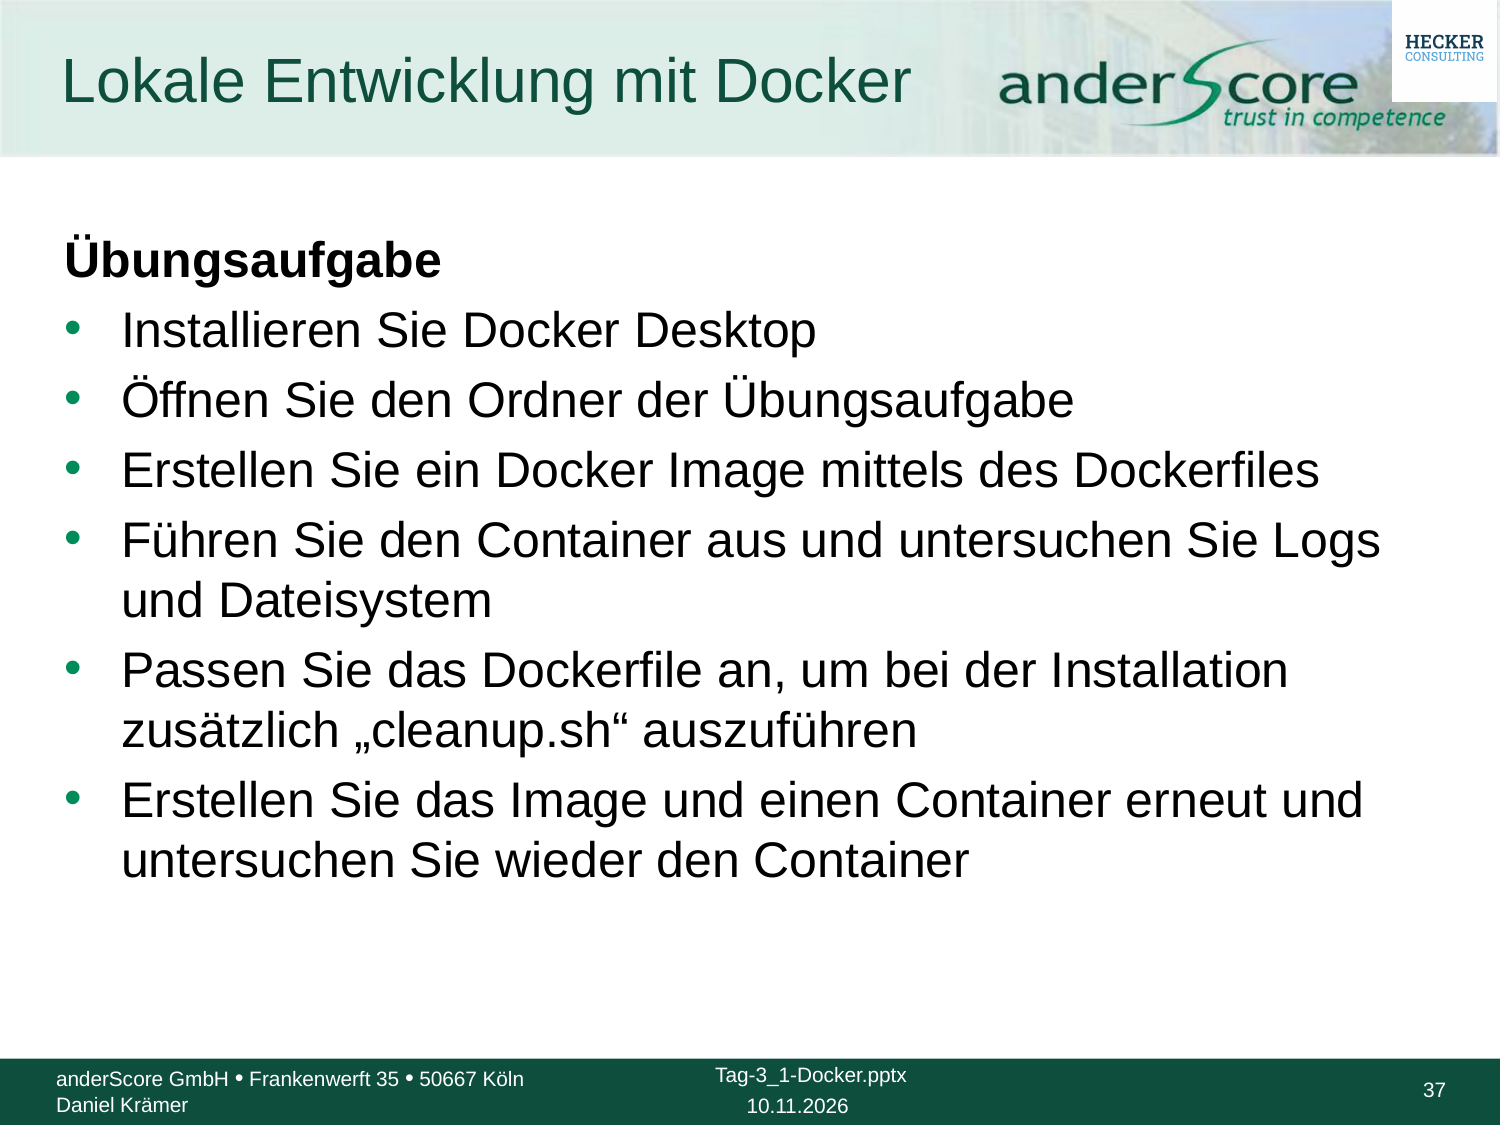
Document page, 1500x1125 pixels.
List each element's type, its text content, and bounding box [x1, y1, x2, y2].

list Übungsaufgabe Installieren Sie Docker Desktop Öffnen Sie den Ordner der Übungsaufgabe Erstellen Sie ein Docker Image mittels des Dockerfiles Führen Sie den Container aus und untersuchen Sie Logs und Dateisystem Passen Sie das Dockerfile an, um bei der Installation zusätzlich „cleanup.sh“ auszuführen Erstellen Sie das Image und einen Container erneut und untersuchen Sie wieder den Container [49, 219, 1447, 964]
picture [0, 0, 1500, 157]
title Lokale Entwicklung mit Docker [46, 24, 959, 141]
